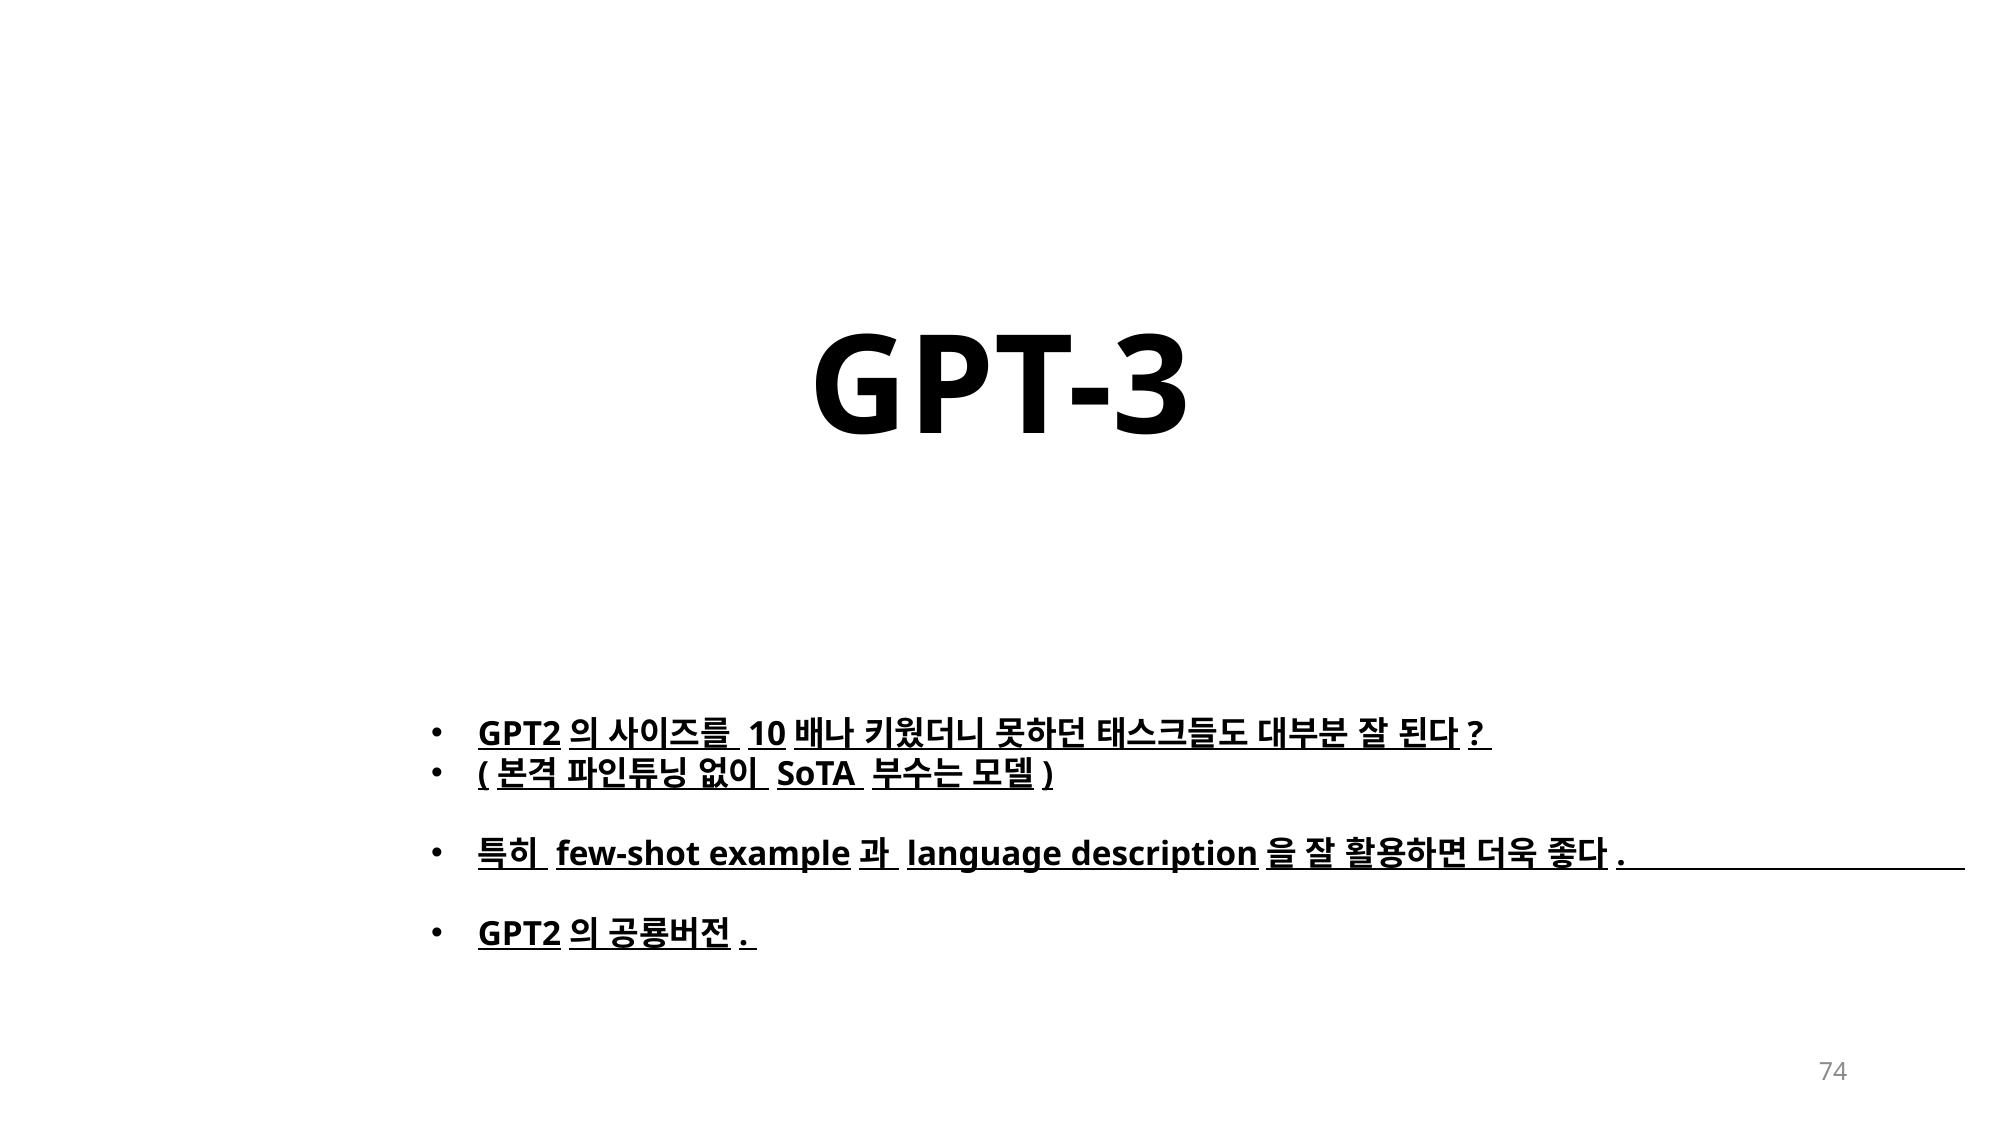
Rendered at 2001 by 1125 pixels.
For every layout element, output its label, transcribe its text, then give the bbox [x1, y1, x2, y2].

text_box GPT2의 사이즈를 10배나 키웠더니 못하던 태스크들도 대부분 잘 된다? (본격 파인튜닝 없이 SoTA 부수는 모델) 특히 few-shot example과 language description을 잘 활용하면 더욱 좋다. GPT2의 공룡버전. [416, 704, 1638, 999]
title GPT-3 [249, 216, 1750, 472]
slide_number 74 [1412, 1042, 1863, 1103]
